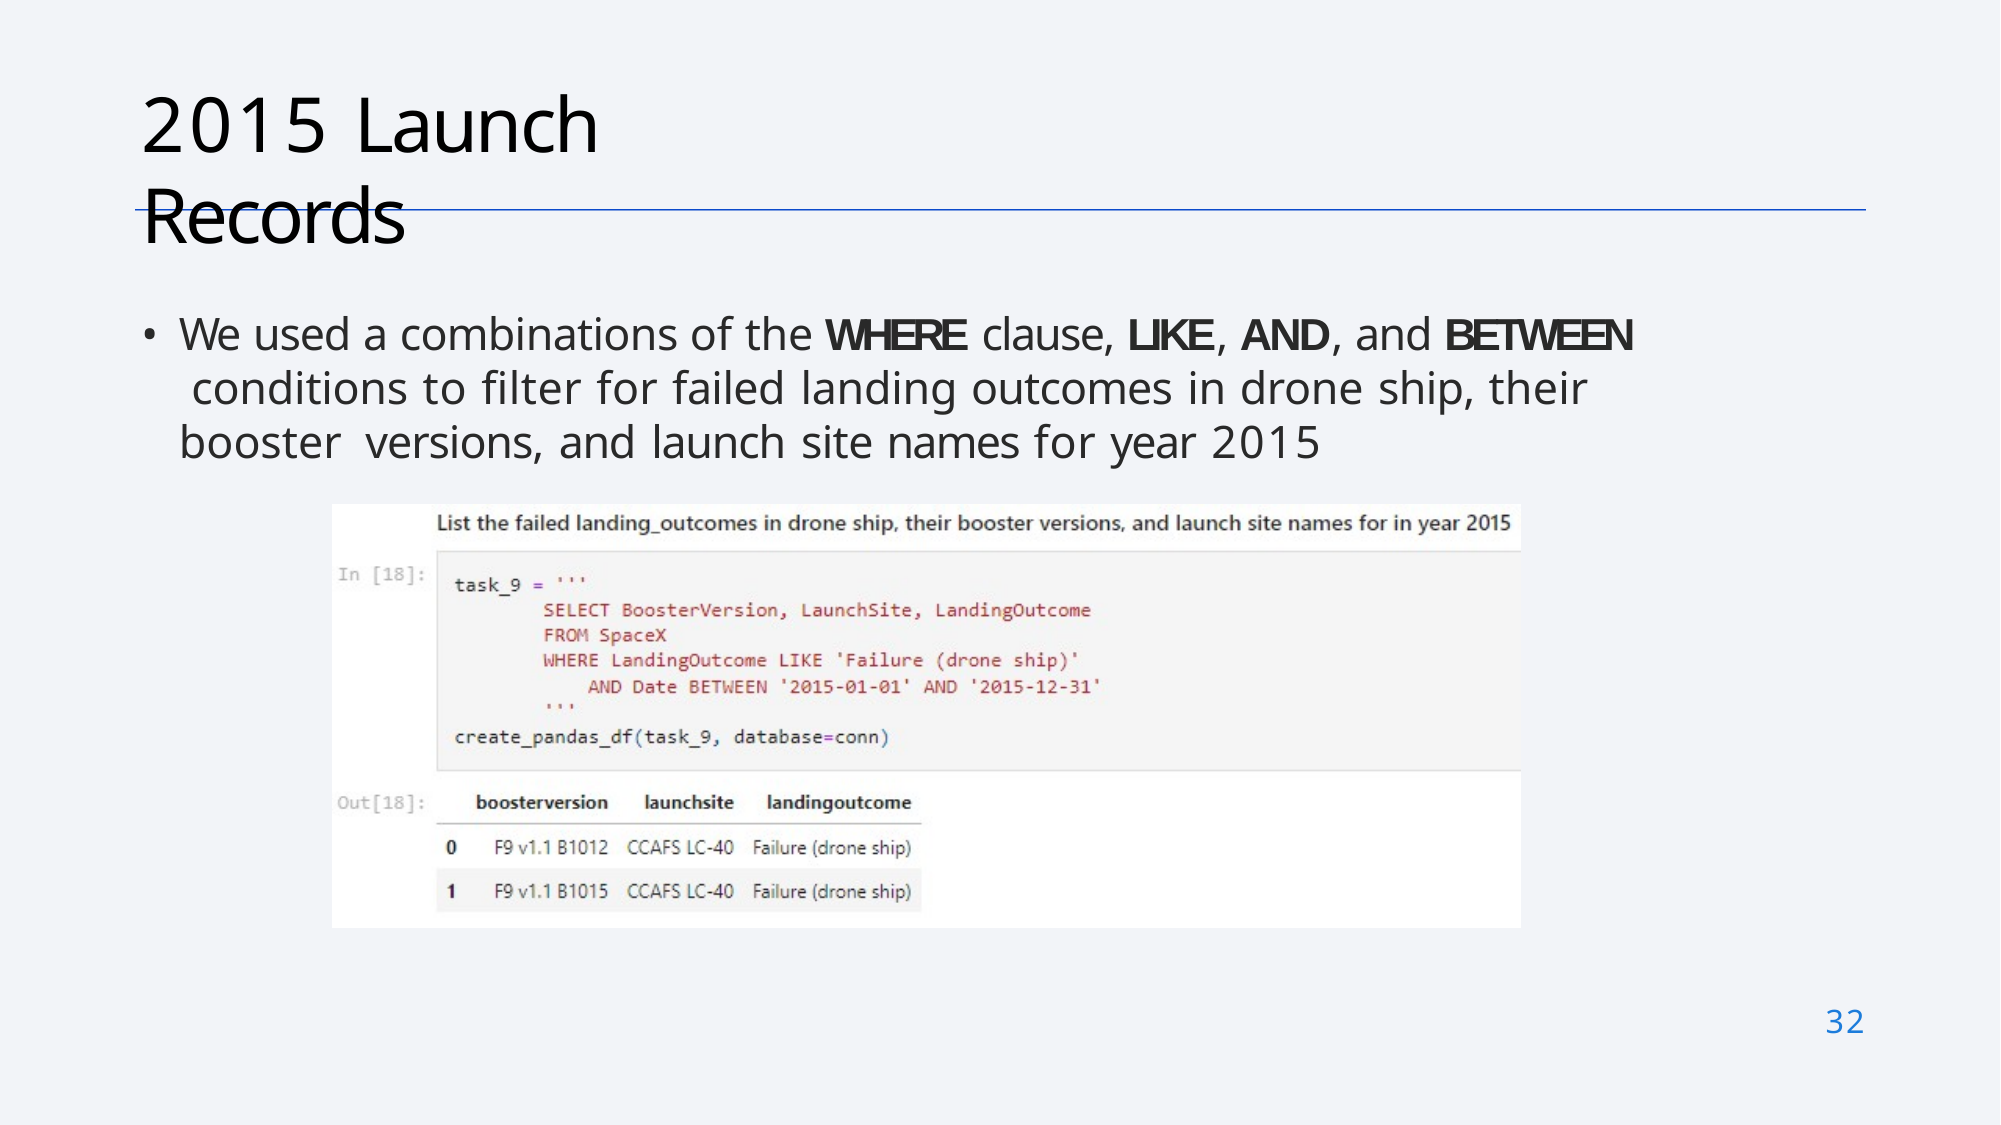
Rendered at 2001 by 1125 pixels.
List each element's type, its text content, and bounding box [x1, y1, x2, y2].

title 2015 Launch Records [139, 73, 873, 264]
text_box We used a combinations of the WHERE clause, LIKE, AND, and BETWEEN conditions to filter for failed landing outcomes in drone ship, their booster versions, and launch site names for year 2015 [139, 303, 1635, 468]
picture [0, 0, 2000, 1125]
text_box 32 [1823, 999, 1869, 1041]
